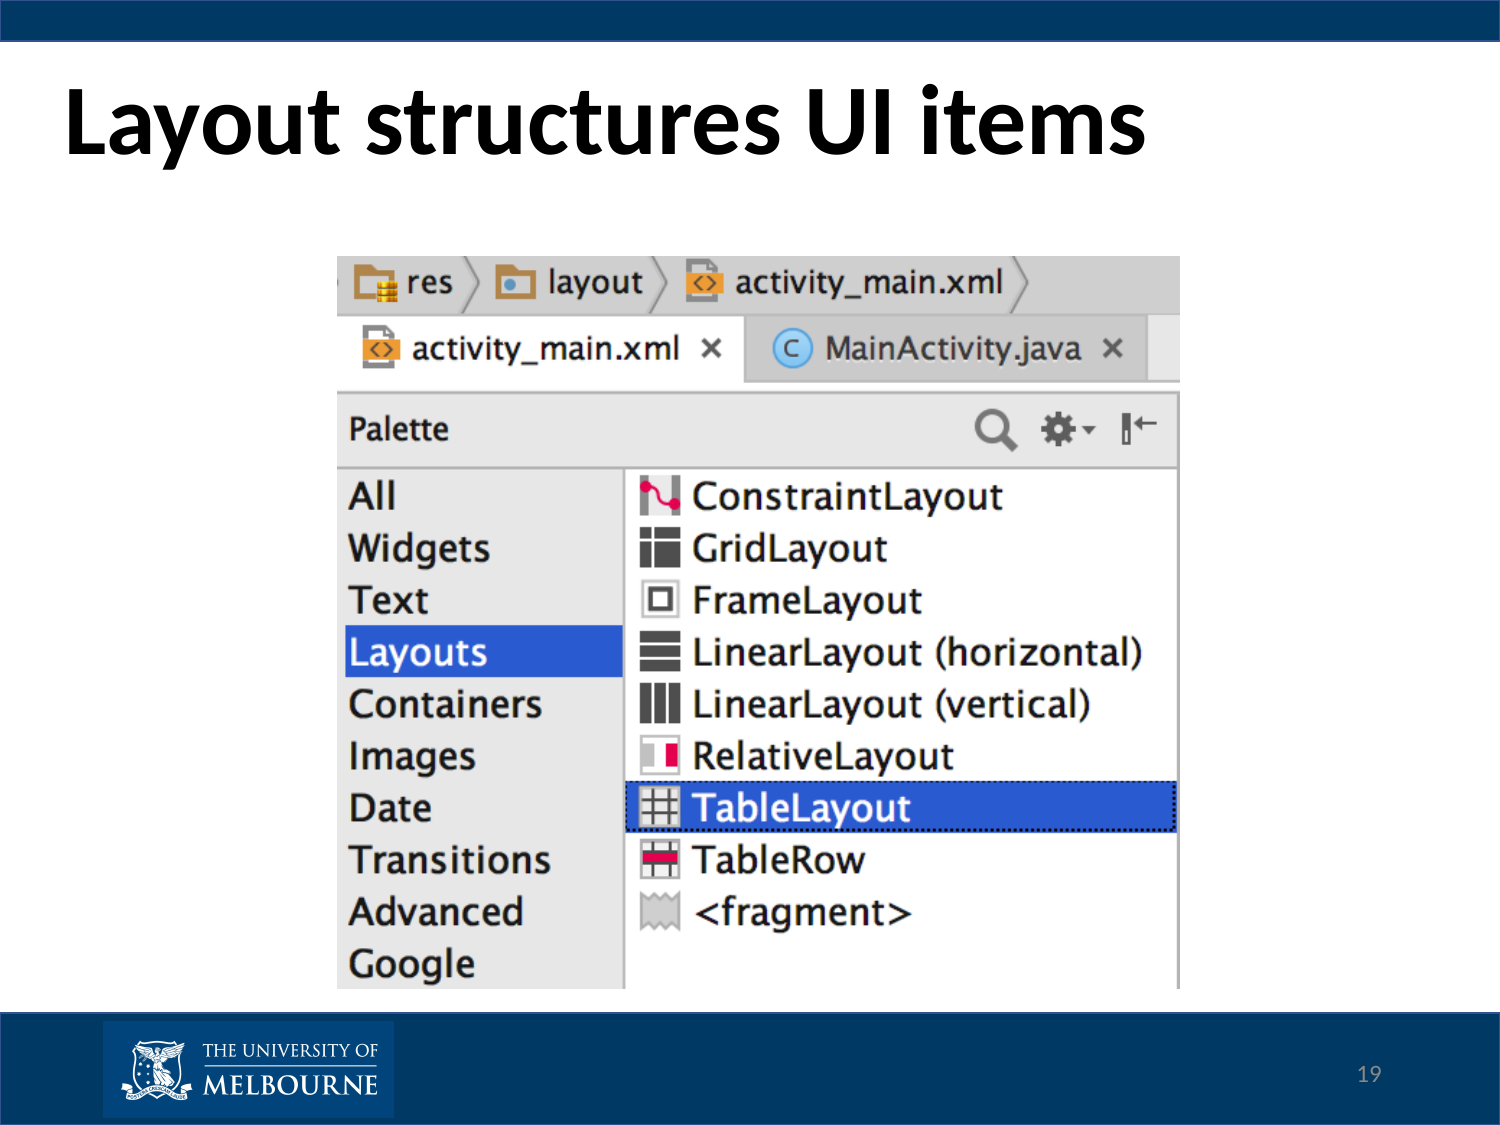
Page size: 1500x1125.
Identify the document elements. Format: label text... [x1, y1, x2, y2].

slide_number 19 [1059, 1042, 1397, 1103]
title Layout structures UI items [49, 106, 1468, 259]
picture [103, 1021, 394, 1118]
picture [337, 256, 1180, 990]
